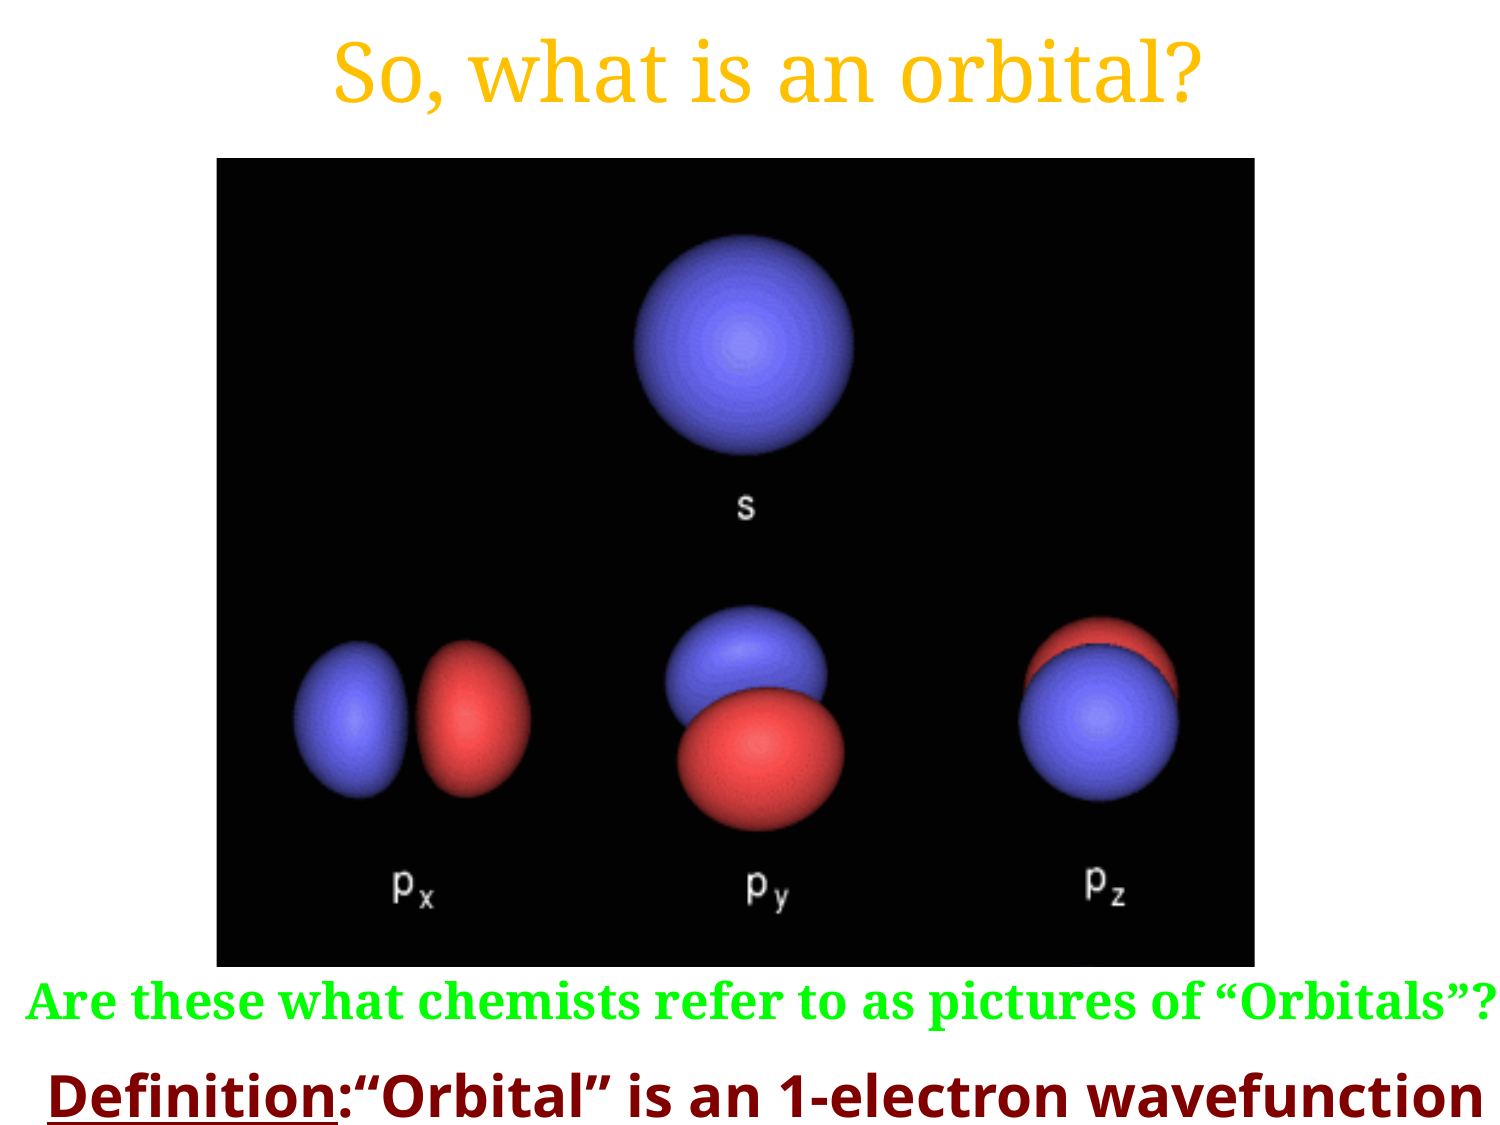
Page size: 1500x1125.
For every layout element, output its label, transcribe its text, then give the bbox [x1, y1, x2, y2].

title So, what is an orbital? [50, 0, 1488, 163]
text_box Are these what chemists refer to as pictures of “Orbitals”? [10, 962, 1500, 1038]
text_box Definition:“Orbital” is an 1-electron wavefunction [31, 1051, 1500, 1125]
picture [216, 158, 1255, 967]
